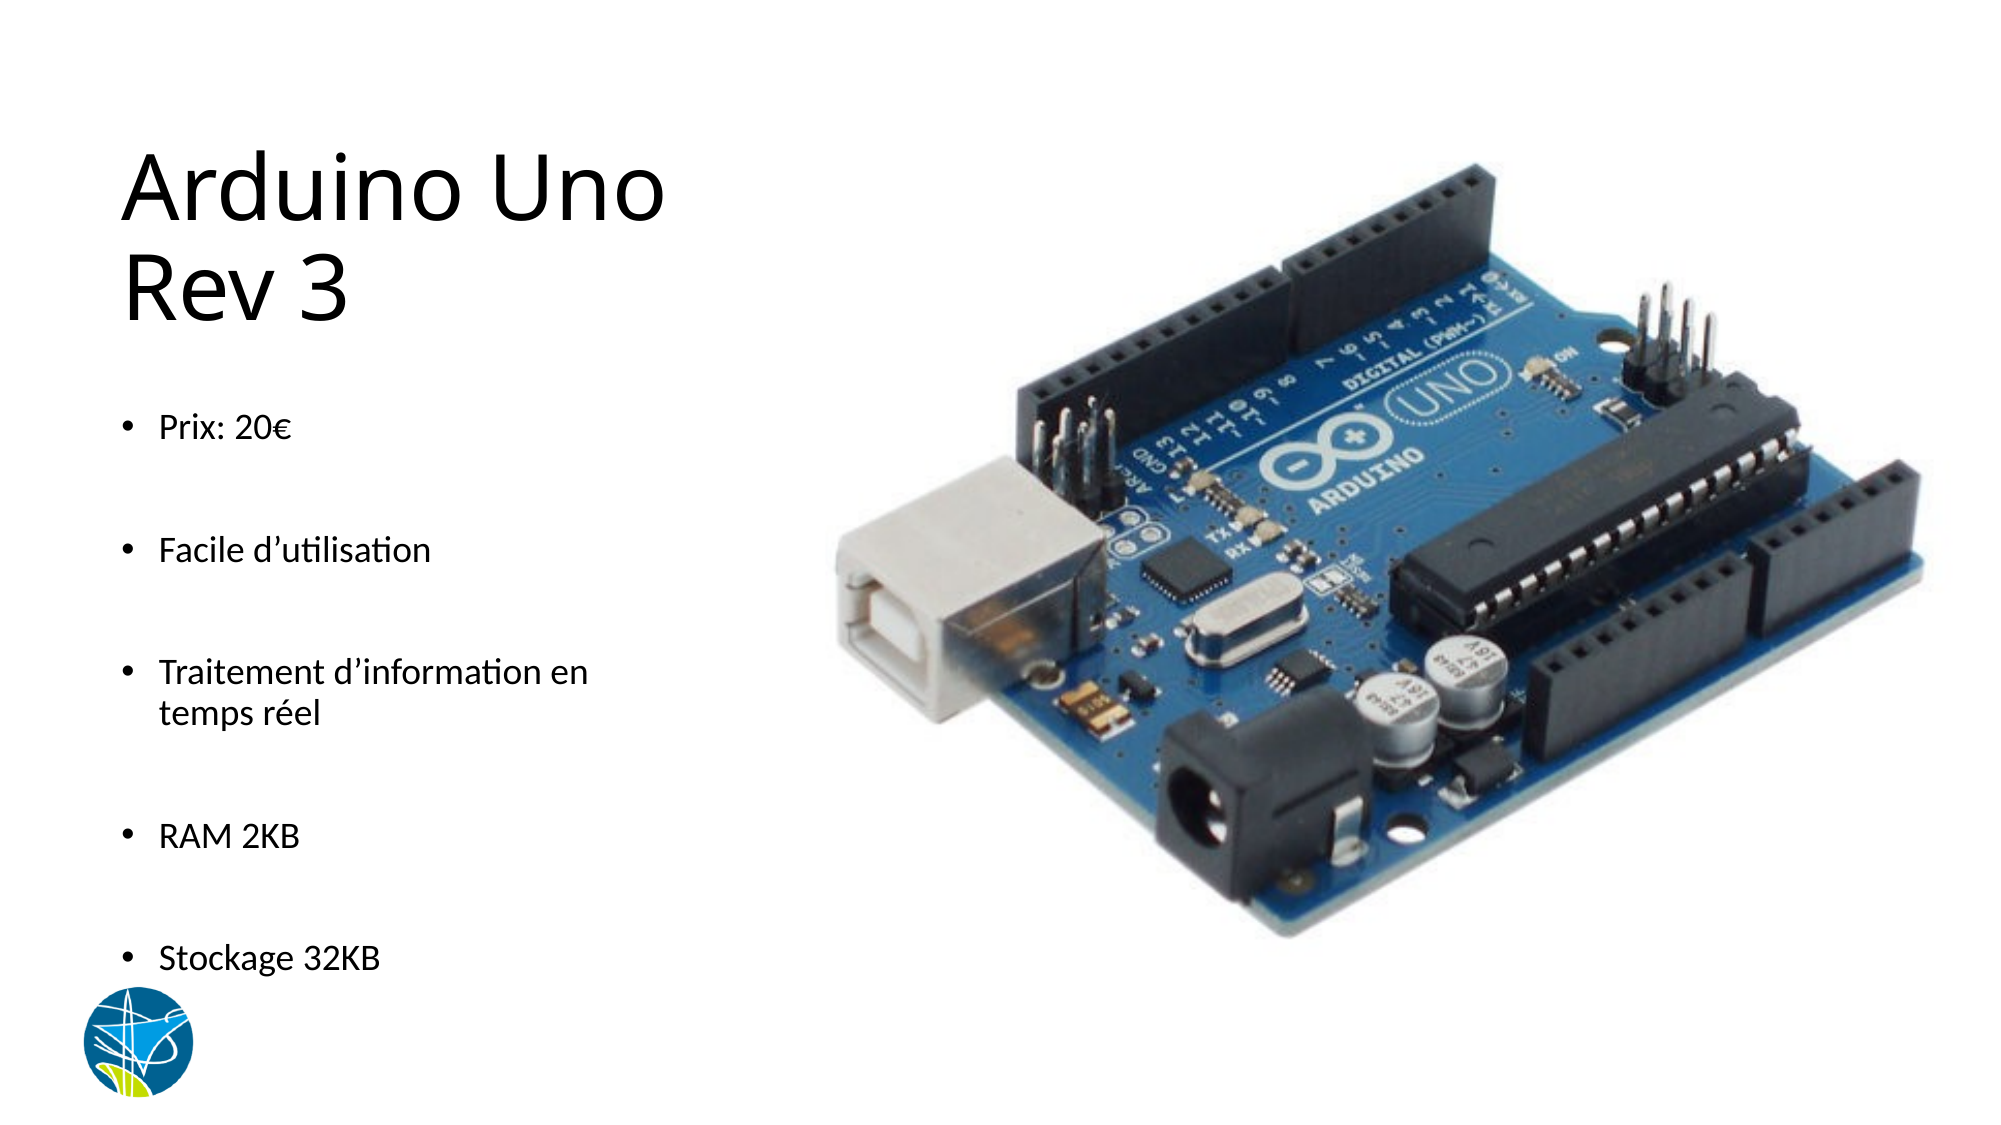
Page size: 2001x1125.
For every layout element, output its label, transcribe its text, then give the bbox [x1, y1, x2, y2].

title Arduino Uno Rev 3 [106, 103, 706, 379]
list Prix: 20€ Facile d’utilisation Traitement d’information en temps réel RAM 2KB Stockage 32KB [106, 399, 706, 1021]
picture [65, 983, 209, 1104]
picture [760, 0, 2000, 1125]
